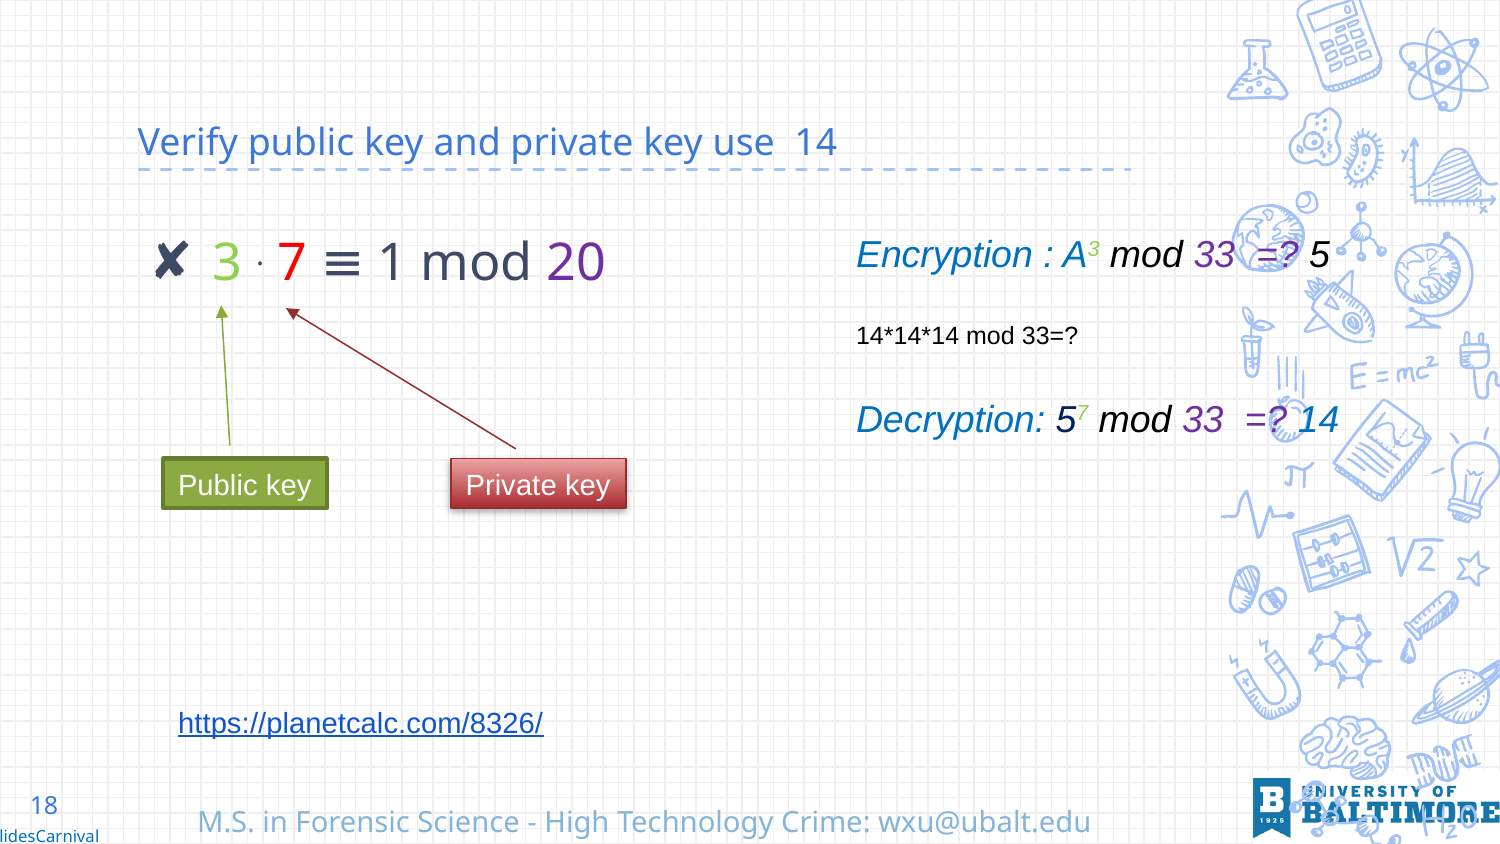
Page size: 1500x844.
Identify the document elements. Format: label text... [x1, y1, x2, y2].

picture [1327, 813, 1336, 822]
slide_number 18 [14, 774, 105, 840]
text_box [285, 307, 516, 450]
text_box Private key [450, 458, 627, 509]
picture [1365, 817, 1376, 833]
picture [1316, 786, 1321, 797]
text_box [220, 305, 230, 446]
picture [1253, 771, 1500, 844]
text_box Encryption : A3 mod 33 =? 5 14*14*14 mod 33=? Decryption: 57 mod 33 =? 14 [841, 222, 1427, 617]
text_box Public key [161, 456, 329, 510]
title Verify public key and private key use 14 [122, 36, 1130, 178]
list 3 . 7 ≡ 1 mod 20 [122, 213, 1130, 328]
text_box https://planetcalc.com/8326/ [163, 697, 1415, 747]
